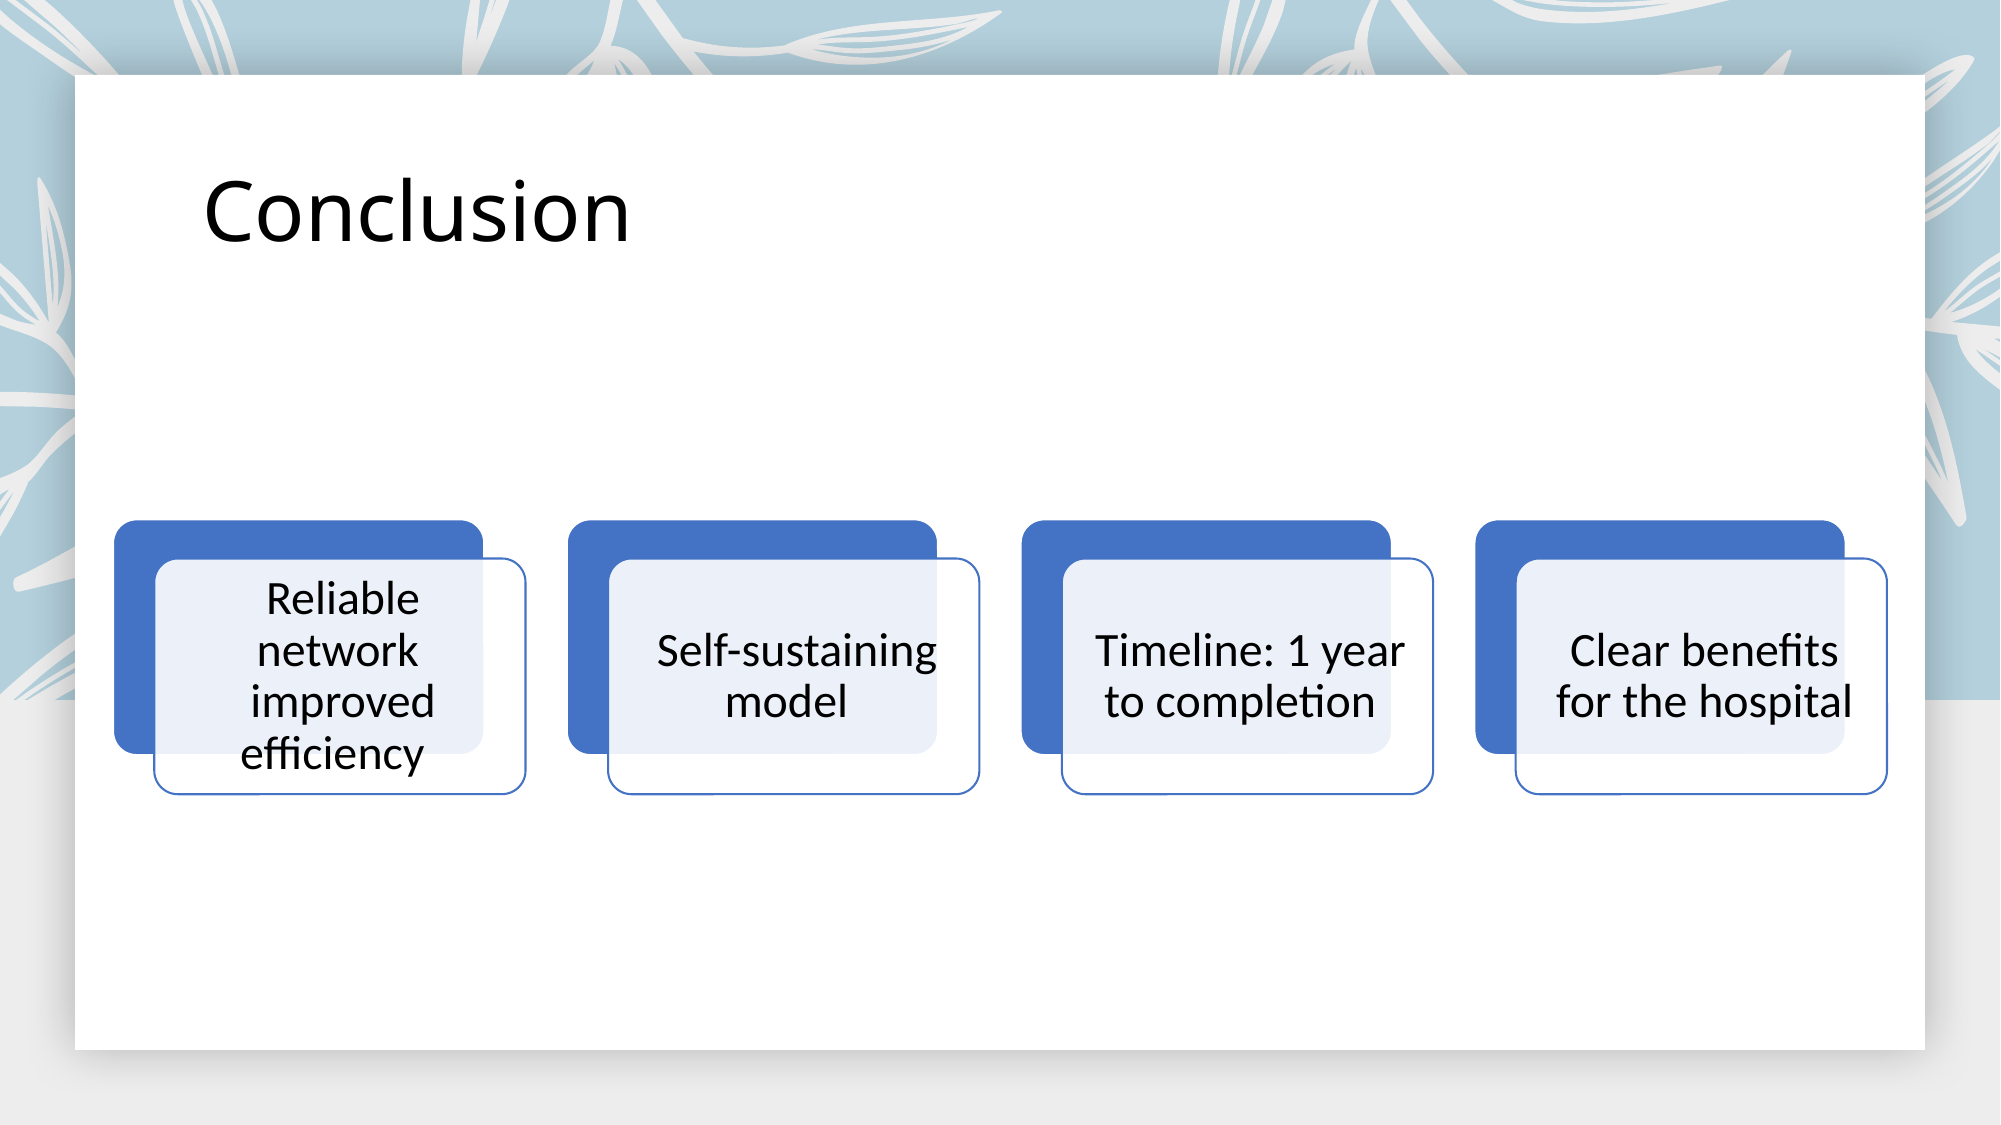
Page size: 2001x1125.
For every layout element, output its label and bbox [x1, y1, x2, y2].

list [112, 350, 1888, 964]
text_box [0, 0, 2000, 700]
text_box [74, 700, 1926, 1051]
text_box [0, 700, 2000, 1125]
